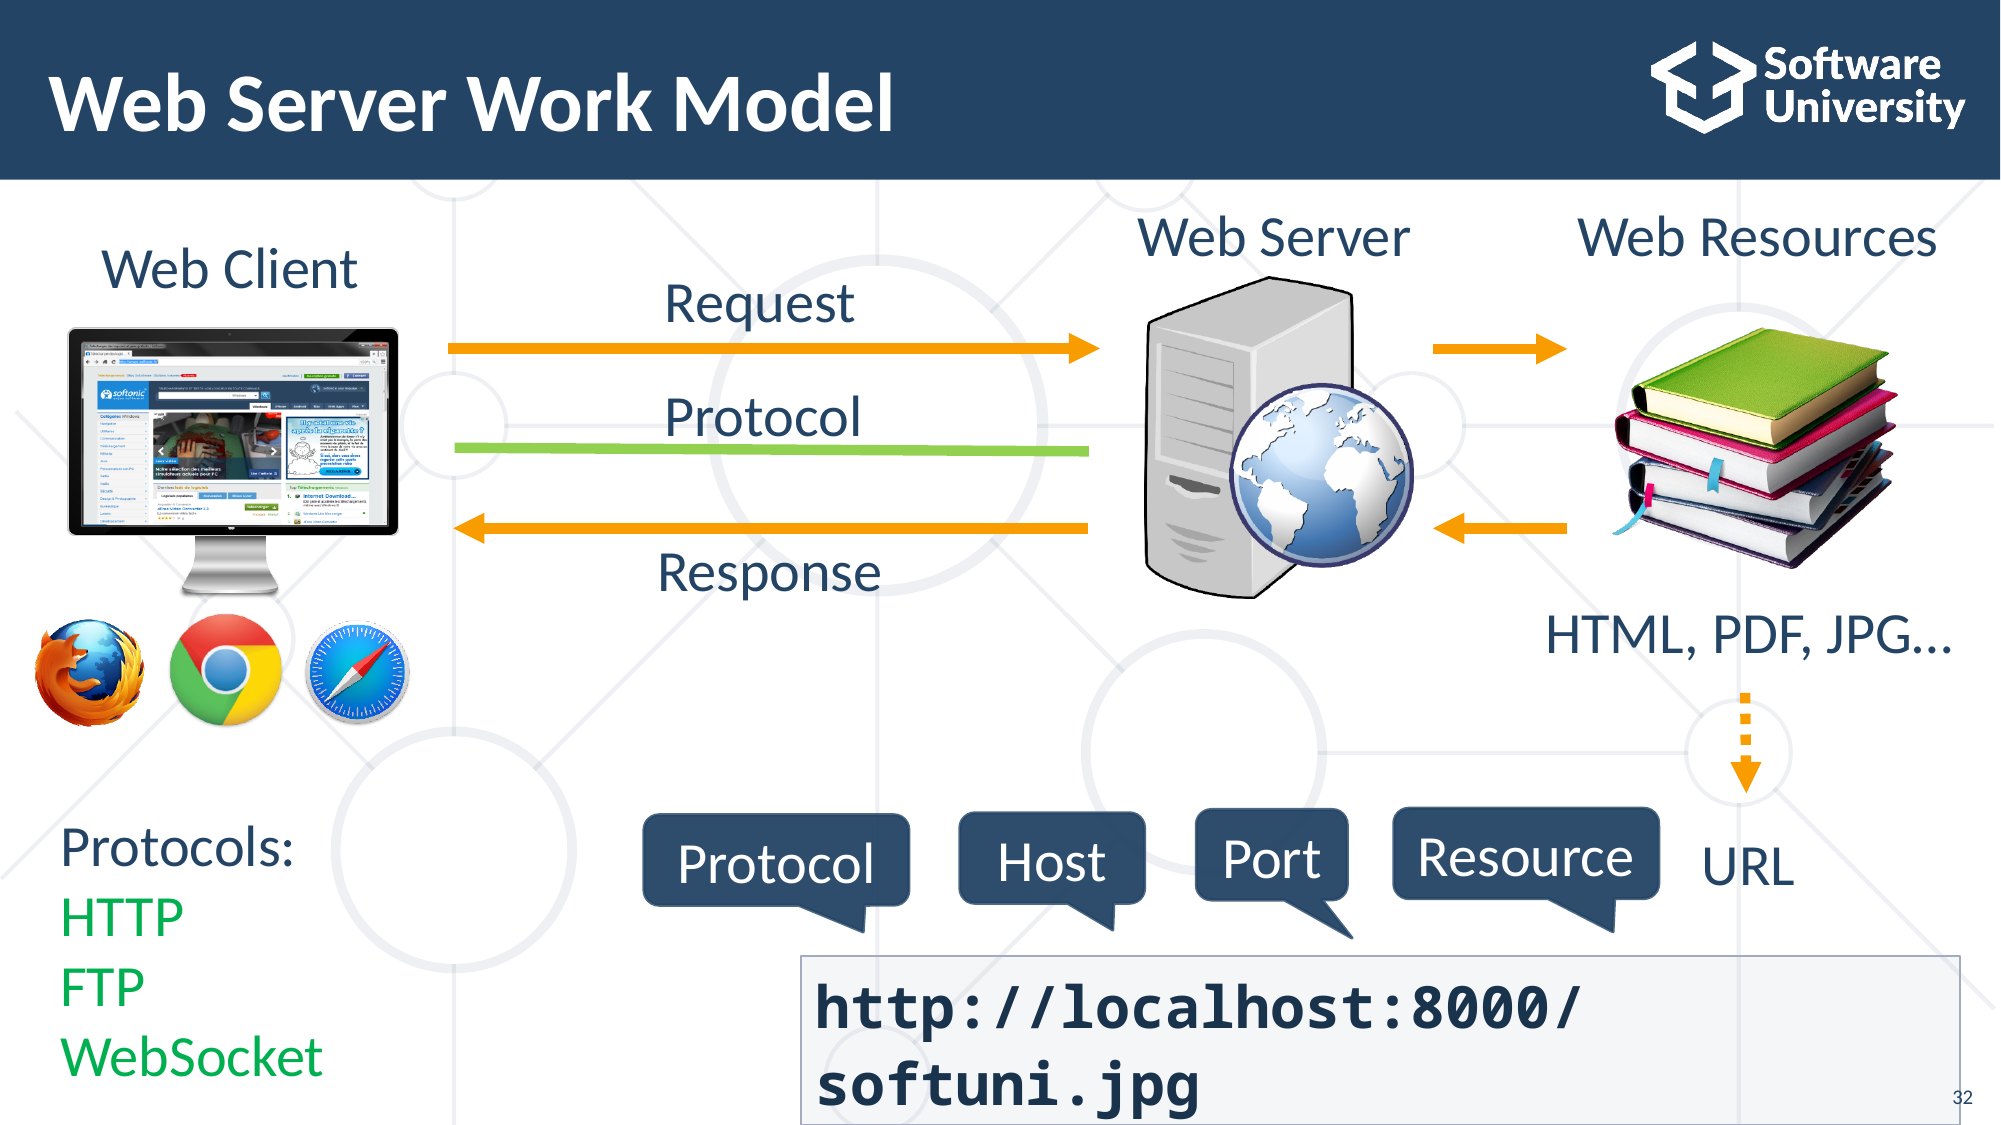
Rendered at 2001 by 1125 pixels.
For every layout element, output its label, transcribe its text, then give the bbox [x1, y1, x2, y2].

picture [298, 613, 416, 730]
text_box HTML, PDF, JPG… [1530, 587, 1978, 673]
text_box Protocol [650, 370, 894, 446]
picture [1606, 293, 1903, 590]
text_box Web Resources [1562, 190, 1961, 276]
text_box URL [1687, 819, 2000, 905]
text_box Web Client [86, 222, 399, 308]
picture [1144, 276, 1414, 599]
text_box Protocols: HTTP FTP WebSocket [45, 800, 385, 1096]
text_box Request [650, 256, 894, 342]
text_box Web Server [1122, 190, 1436, 276]
picture [67, 327, 400, 601]
title Web Server Work Model [31, 6, 1603, 189]
picture [1651, 41, 1966, 134]
text_box Port [1194, 807, 1354, 940]
picture [161, 606, 289, 734]
text_box Resource [1391, 806, 1661, 934]
text_box http://localhost:8000/softuni.jpg [801, 956, 1961, 1125]
slide_number 32 [1927, 1067, 1989, 1117]
picture [30, 614, 148, 732]
text_box Host [957, 810, 1147, 932]
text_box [454, 447, 1090, 452]
text_box Protocol [641, 812, 912, 934]
text_box Response [642, 537, 911, 611]
